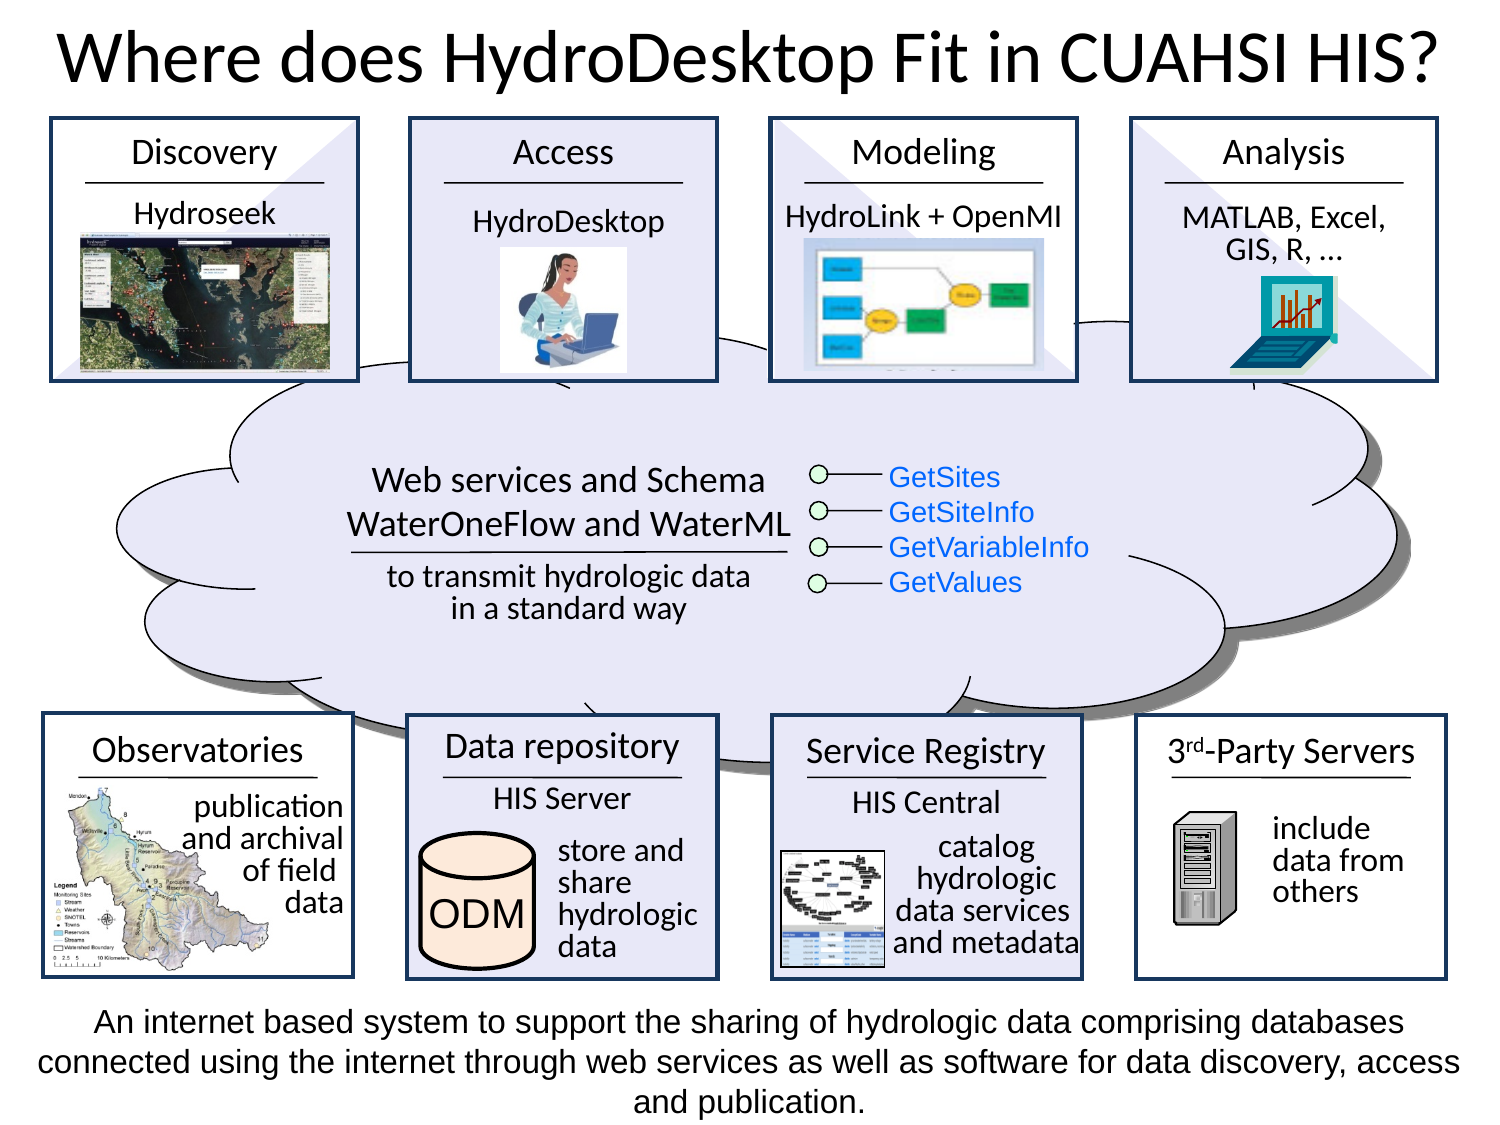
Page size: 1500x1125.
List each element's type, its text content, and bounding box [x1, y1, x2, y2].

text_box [42, 713, 360, 978]
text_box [49, 117, 359, 384]
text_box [1129, 117, 1438, 382]
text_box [766, 114, 1082, 382]
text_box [409, 117, 718, 382]
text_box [406, 714, 718, 979]
text_box An internet based system to support the sharing of hydrologic data comprising databases connected using the internet through web services as well as software for data discovery, access and publication. [0, 993, 1500, 1125]
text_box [769, 714, 1099, 979]
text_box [1135, 714, 1447, 979]
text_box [116, 321, 1398, 763]
text_box Where does HydroDesktop Fit in CUAHSI HIS? [0, 0, 1500, 118]
